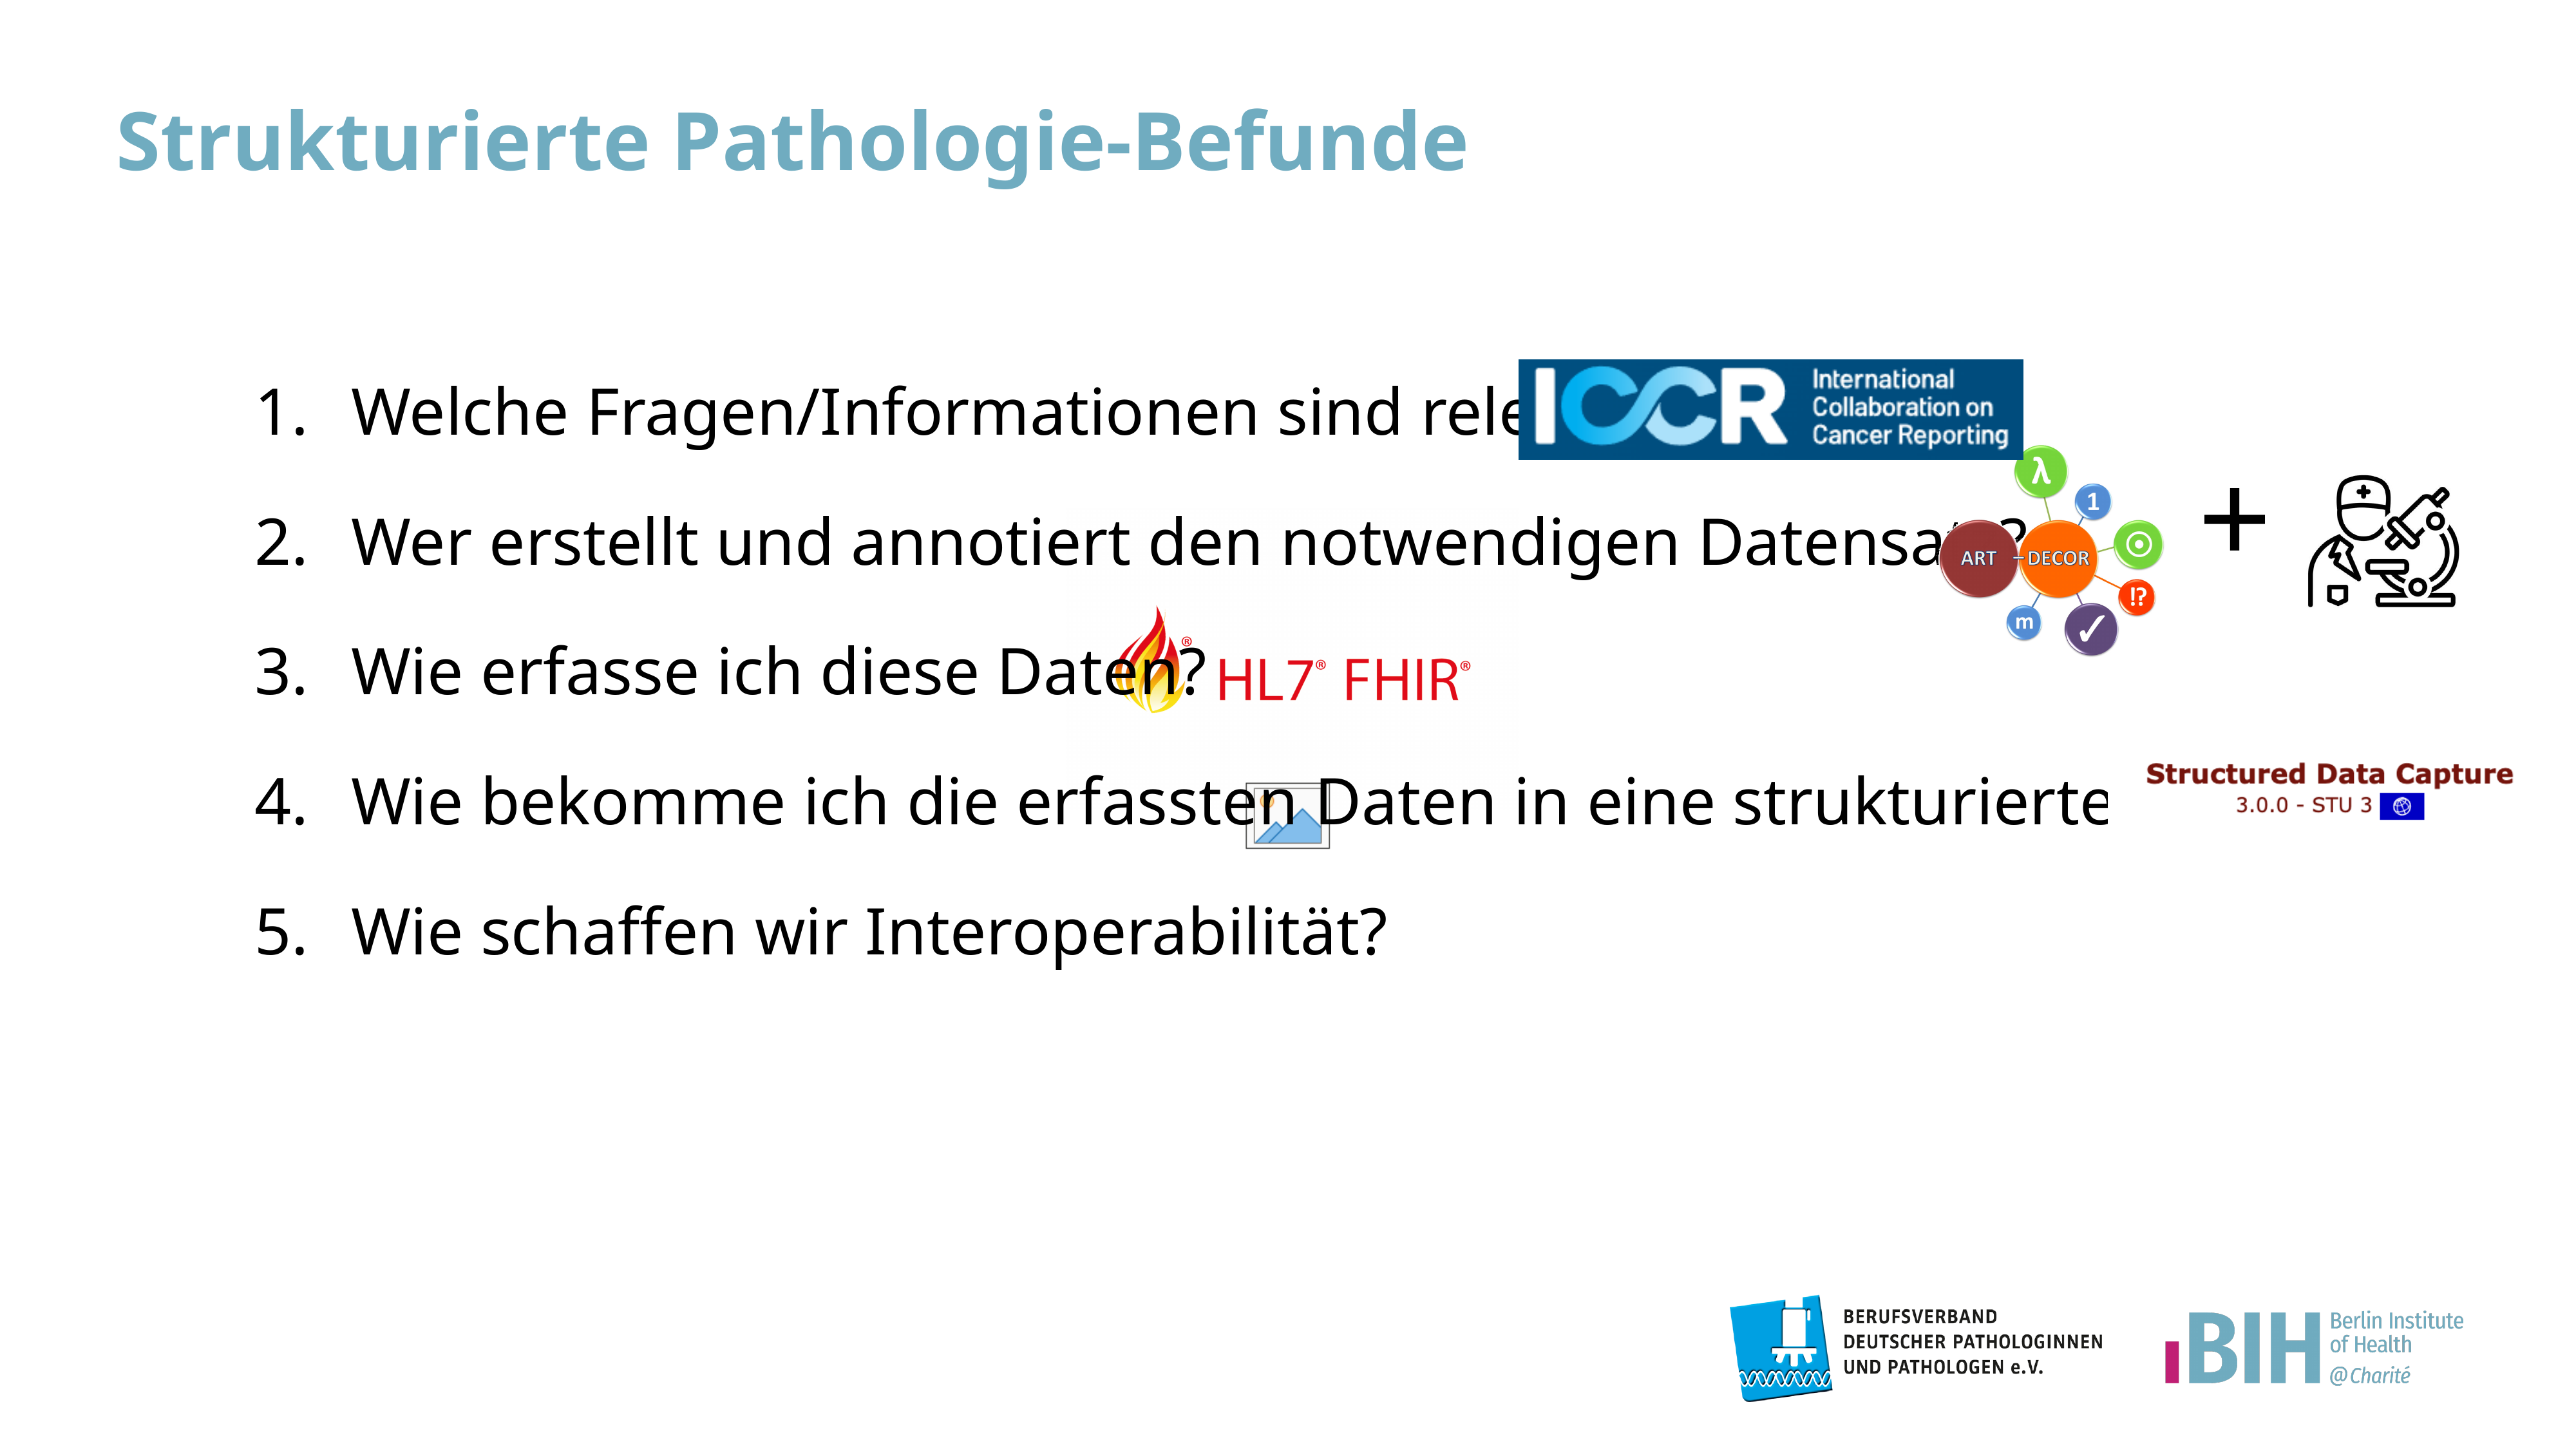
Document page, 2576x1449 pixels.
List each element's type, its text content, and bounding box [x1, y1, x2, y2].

title Strukturierte Pathologie-Befunde [116, 100, 2217, 284]
picture [1729, 1294, 2102, 1402]
picture [2139, 1271, 2489, 1425]
picture [116, 359, 2562, 1258]
